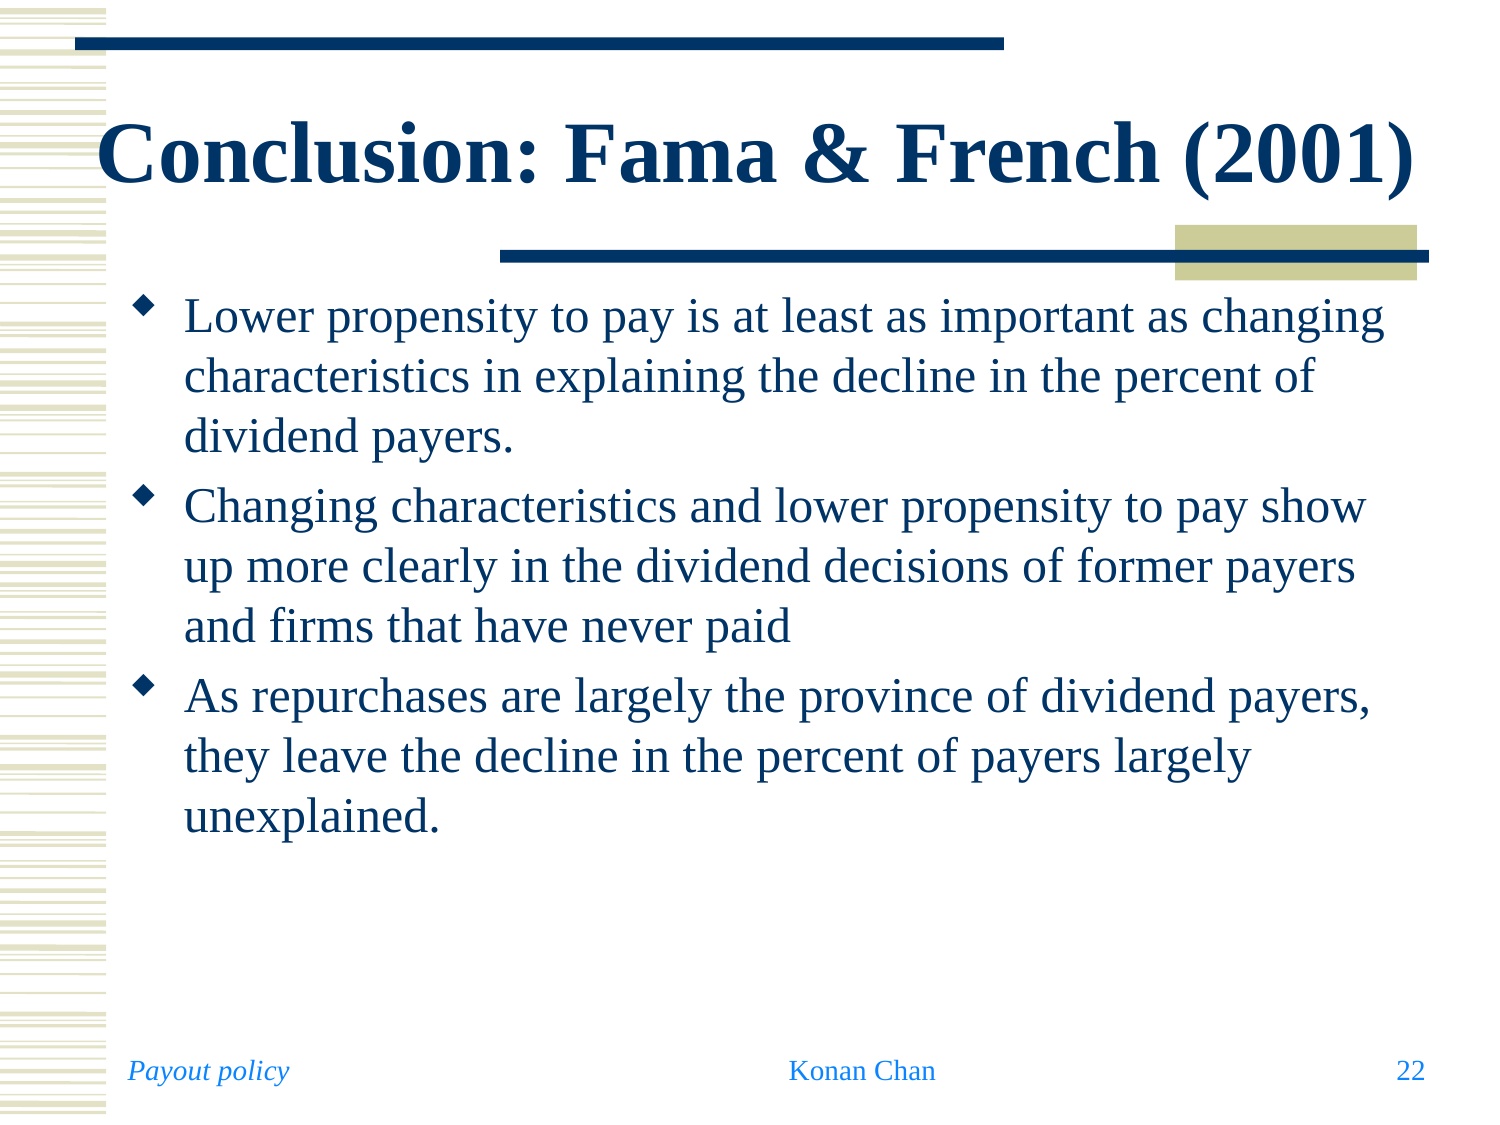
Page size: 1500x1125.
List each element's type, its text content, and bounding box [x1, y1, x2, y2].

slide_number Payout policy [112, 1032, 638, 1105]
list Lower propensity to pay is at least as important as changing characteristics in explaining the decline in the percent of dividend payers. Changing characteristics and lower propensity to pay show up more clearly in the dividend decisions of former payers and firms that have never paid As repurchases are largely the province of dividend payers, they leave the decline in the percent of payers largely unexplained. [112, 275, 1439, 1025]
slide_number 22 [1080, 1032, 1442, 1105]
footer Konan Chan [674, 1032, 1051, 1105]
title Conclusion: Fama & French (2001) [75, 62, 1438, 250]
